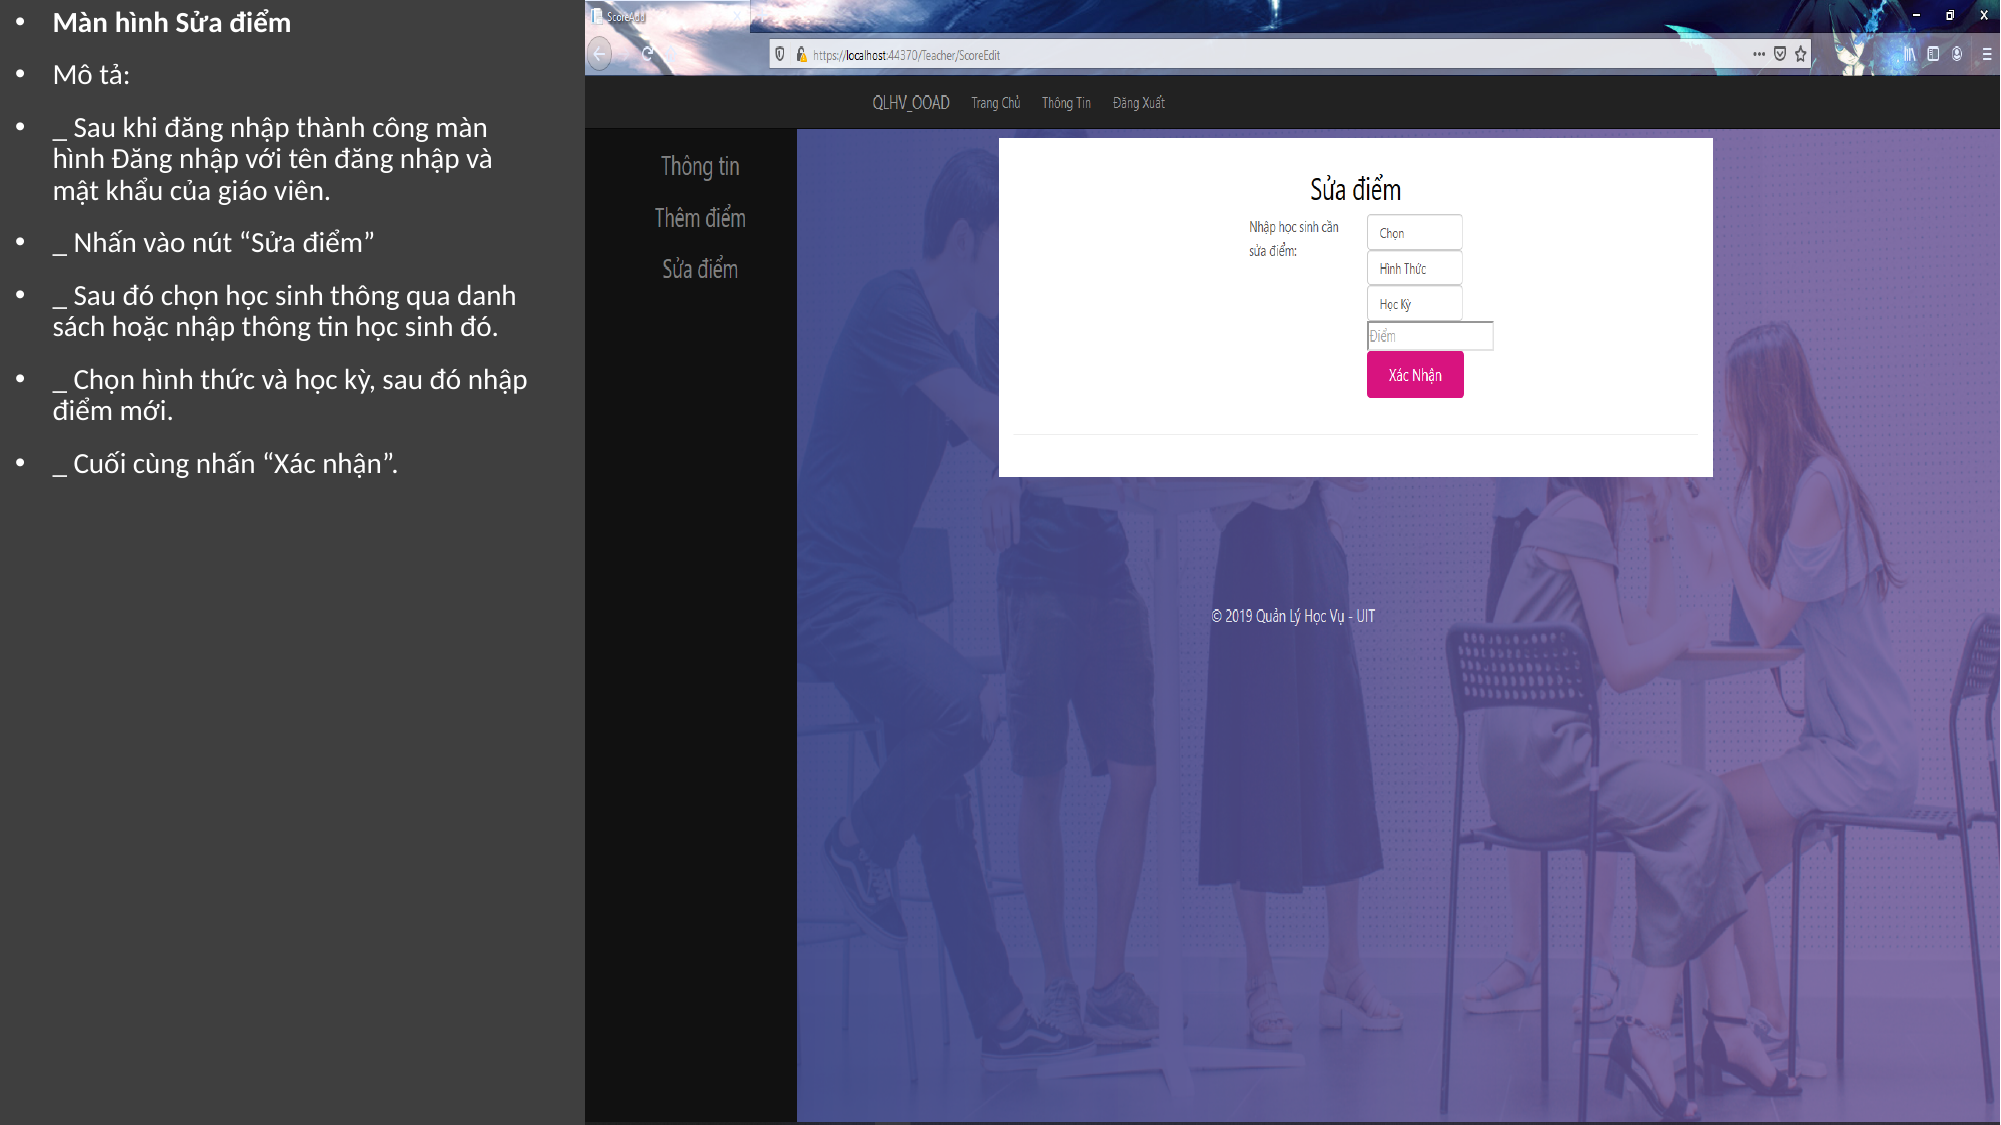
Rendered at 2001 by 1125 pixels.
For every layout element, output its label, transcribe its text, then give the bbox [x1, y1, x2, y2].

text_box [0, 0, 584, 1125]
picture [584, 0, 2000, 1125]
list Màn hình Sửa điểm Mô tả: _ Sau khi đăng nhập thành công màn hình Đăng nhập với tên đăng nhập và mật khẩu của giáo viên. _ Nhấn vào nút “Sửa điểm” _ Sau đó chọn học sinh thông qua danh sách hoặc nhập thông tin học sinh đó. _ Chọn hình thức và học kỳ, sau đó nhập điểm mới. _ Cuối cùng nhấn “Xác nhận”. [0, 0, 552, 561]
